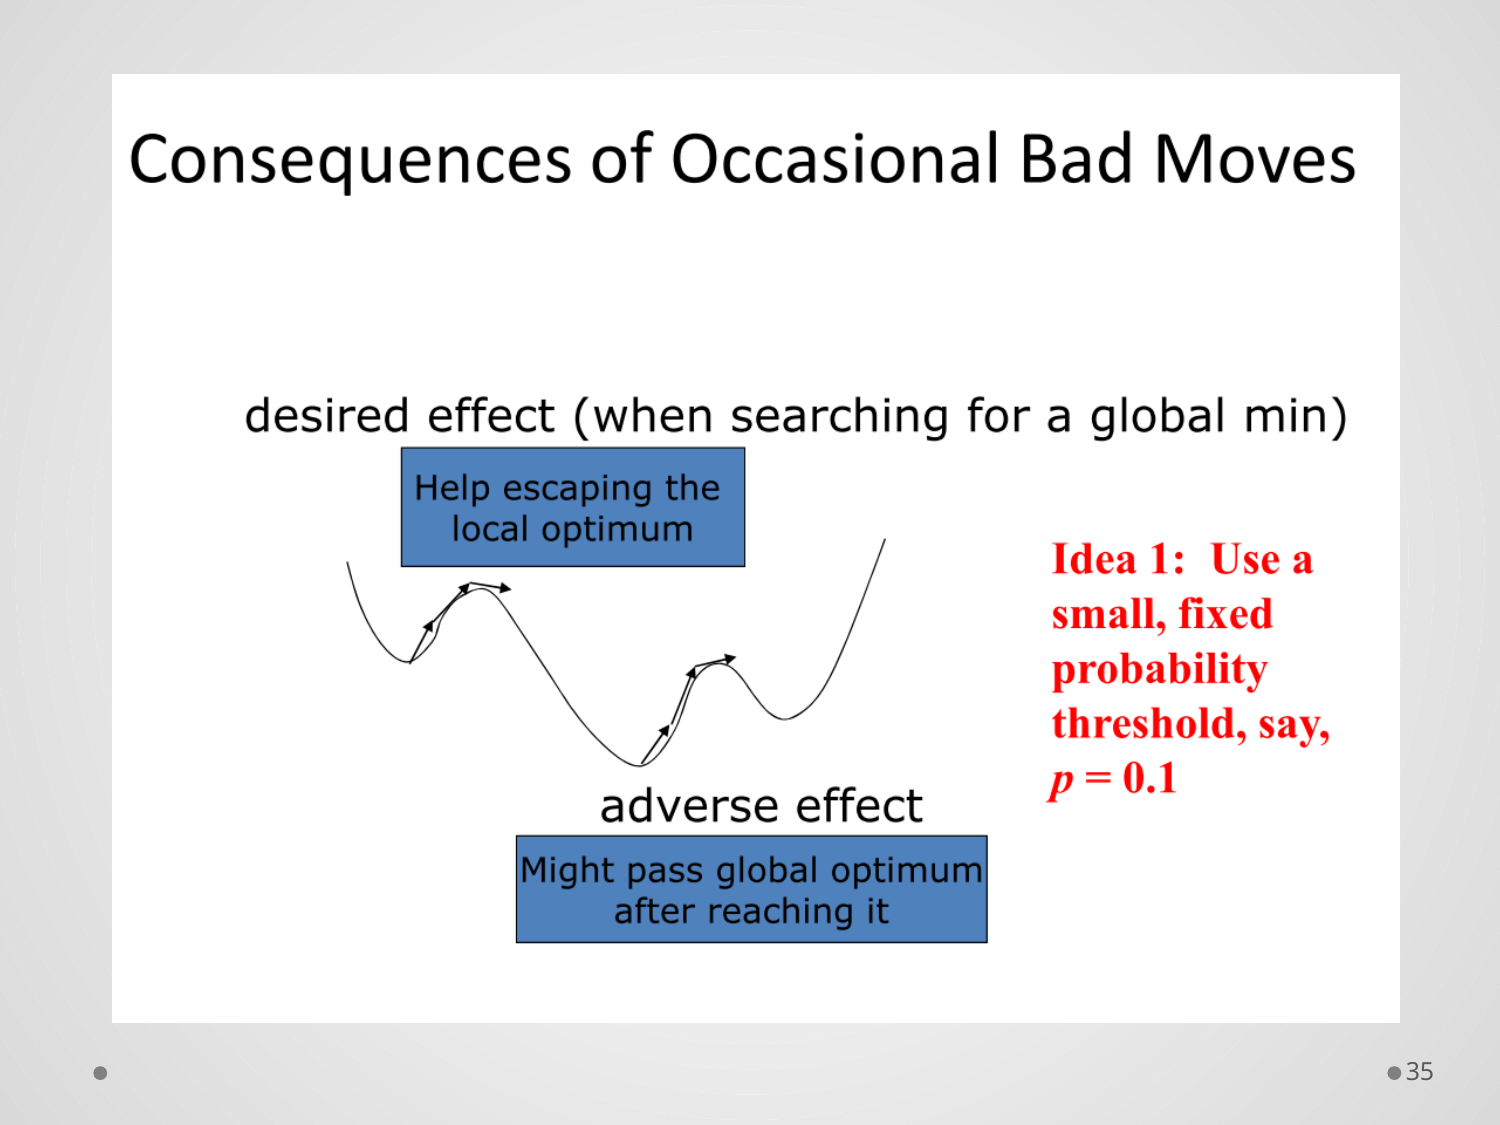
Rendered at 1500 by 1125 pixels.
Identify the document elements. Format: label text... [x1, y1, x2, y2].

picture [112, 74, 1401, 1024]
slide_number 35 [1401, 1042, 1494, 1103]
